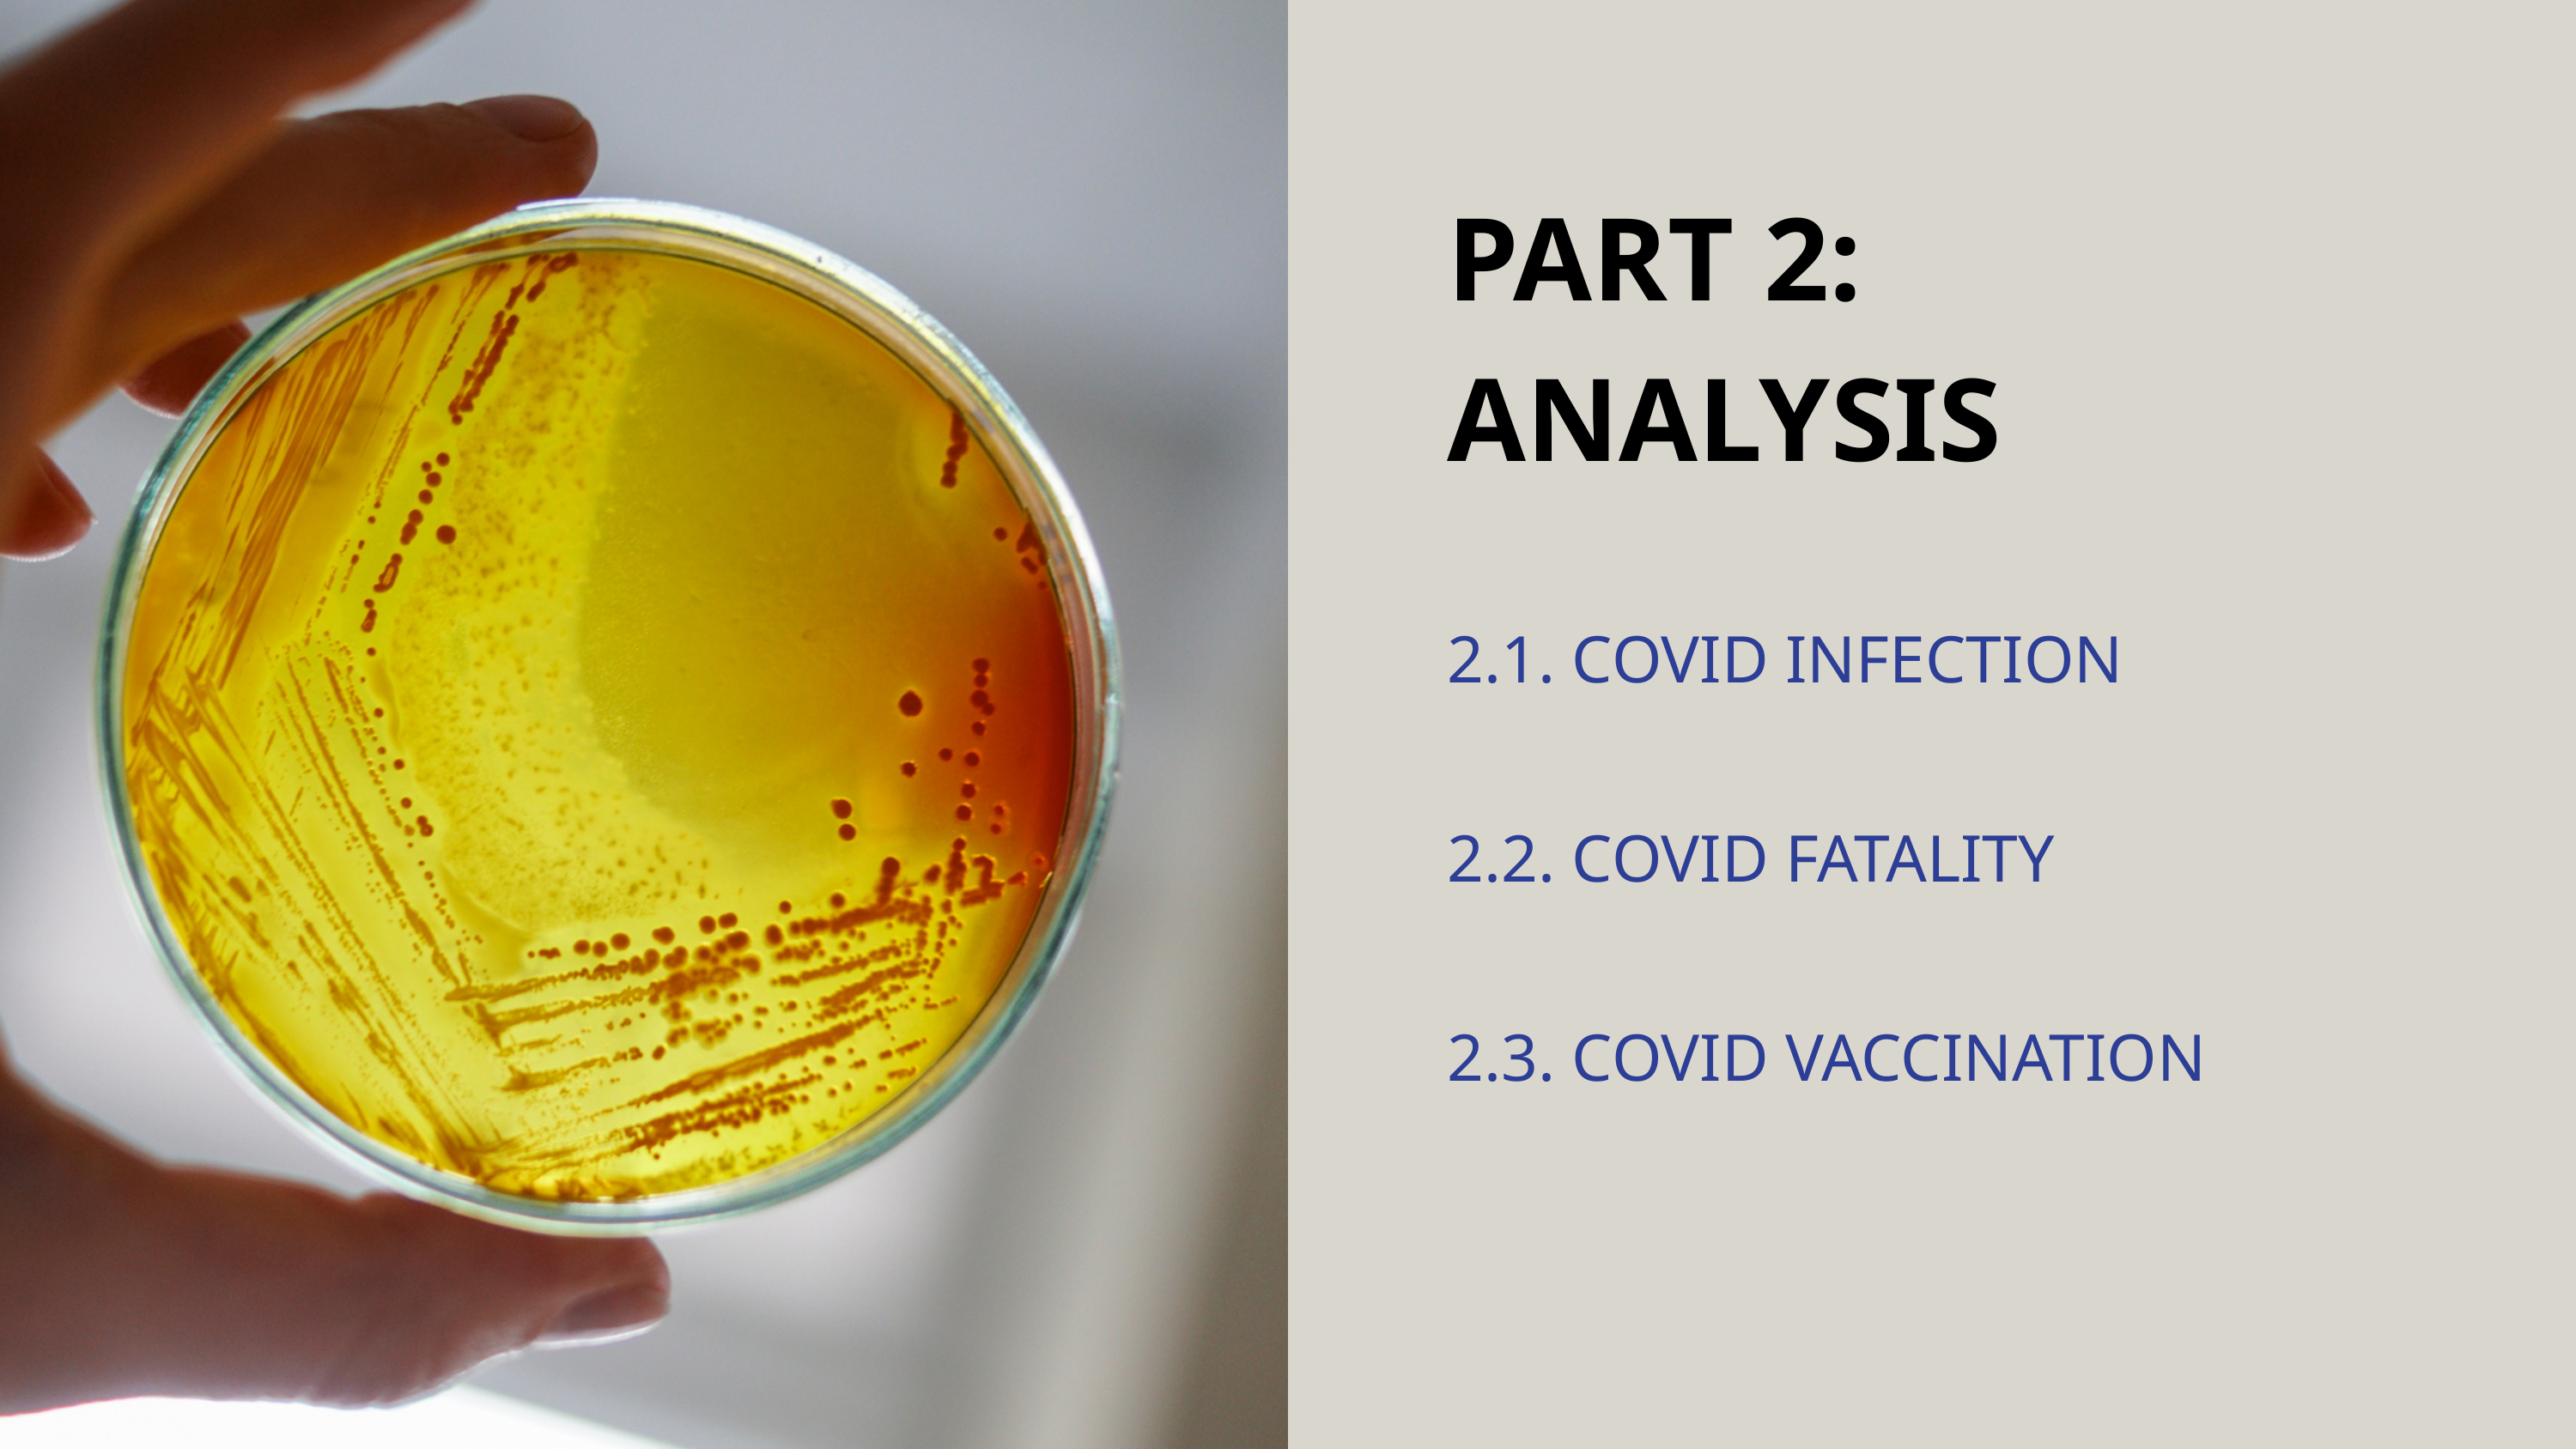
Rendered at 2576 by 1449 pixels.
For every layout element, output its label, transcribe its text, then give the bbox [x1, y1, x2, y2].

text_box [0, 0, 1289, 1449]
text_box 2.2. COVID FATALITY [1447, 804, 2199, 895]
text_box 2.1. COVID INFECTION [1447, 605, 2199, 696]
text_box 2.3. COVID VACCINATION [1447, 1003, 2294, 1094]
text_box PART 2: ANALYSIS [1447, 163, 2391, 484]
